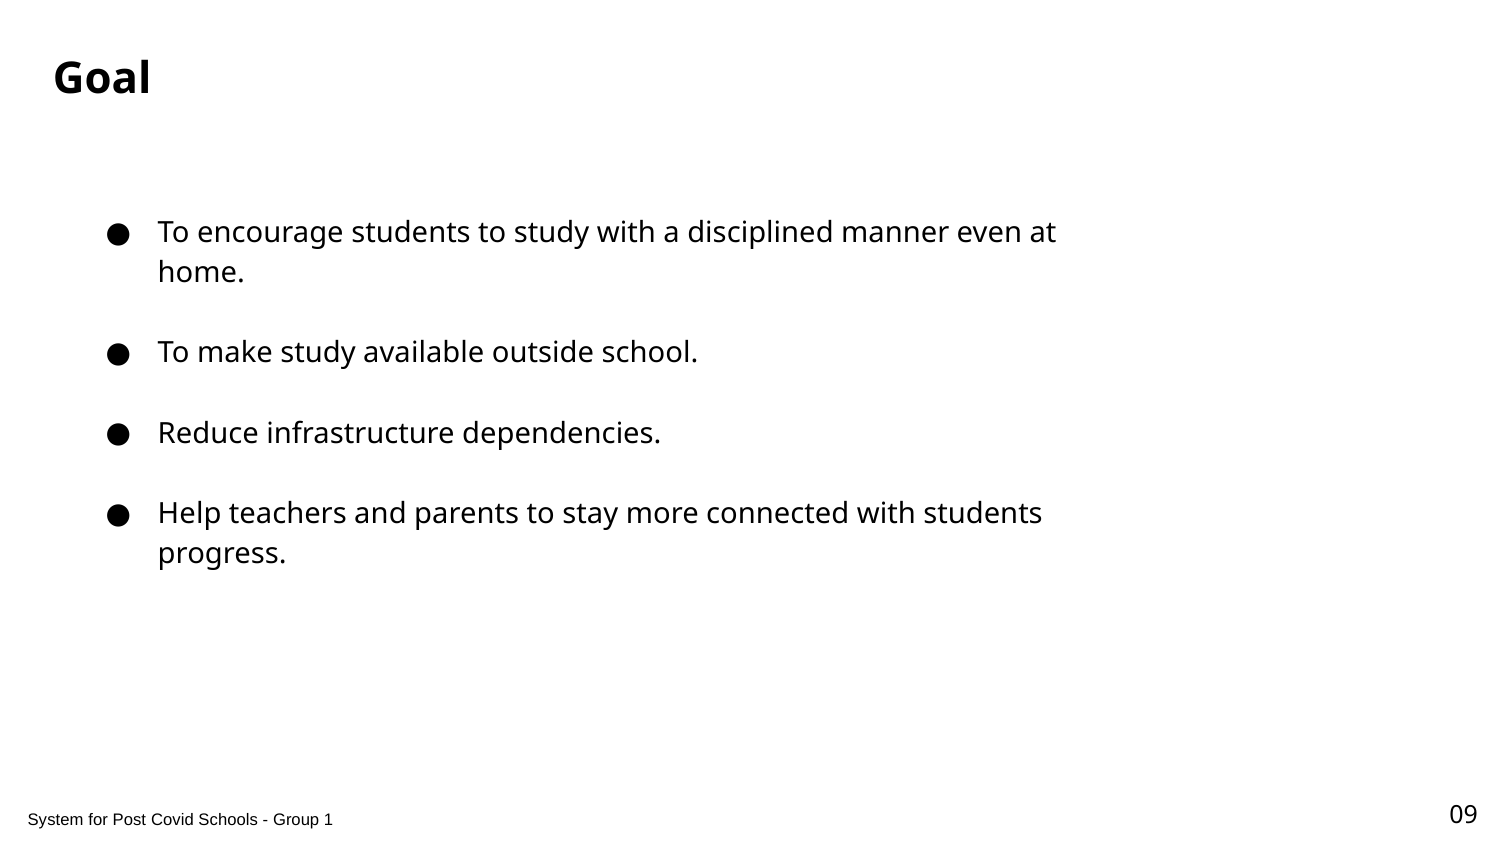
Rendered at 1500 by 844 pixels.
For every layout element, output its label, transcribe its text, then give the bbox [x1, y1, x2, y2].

text_box 09 [1434, 783, 1500, 844]
text_box System for Post Covid Schools - Group 1 [12, 798, 396, 839]
text_box To encourage students to study with a disciplined manner even at home. To make study available outside school. Reduce infrastructure dependencies. Help teachers and parents to stay more connected with students progress. [67, 193, 1138, 665]
text_box Goal [37, 27, 475, 118]
